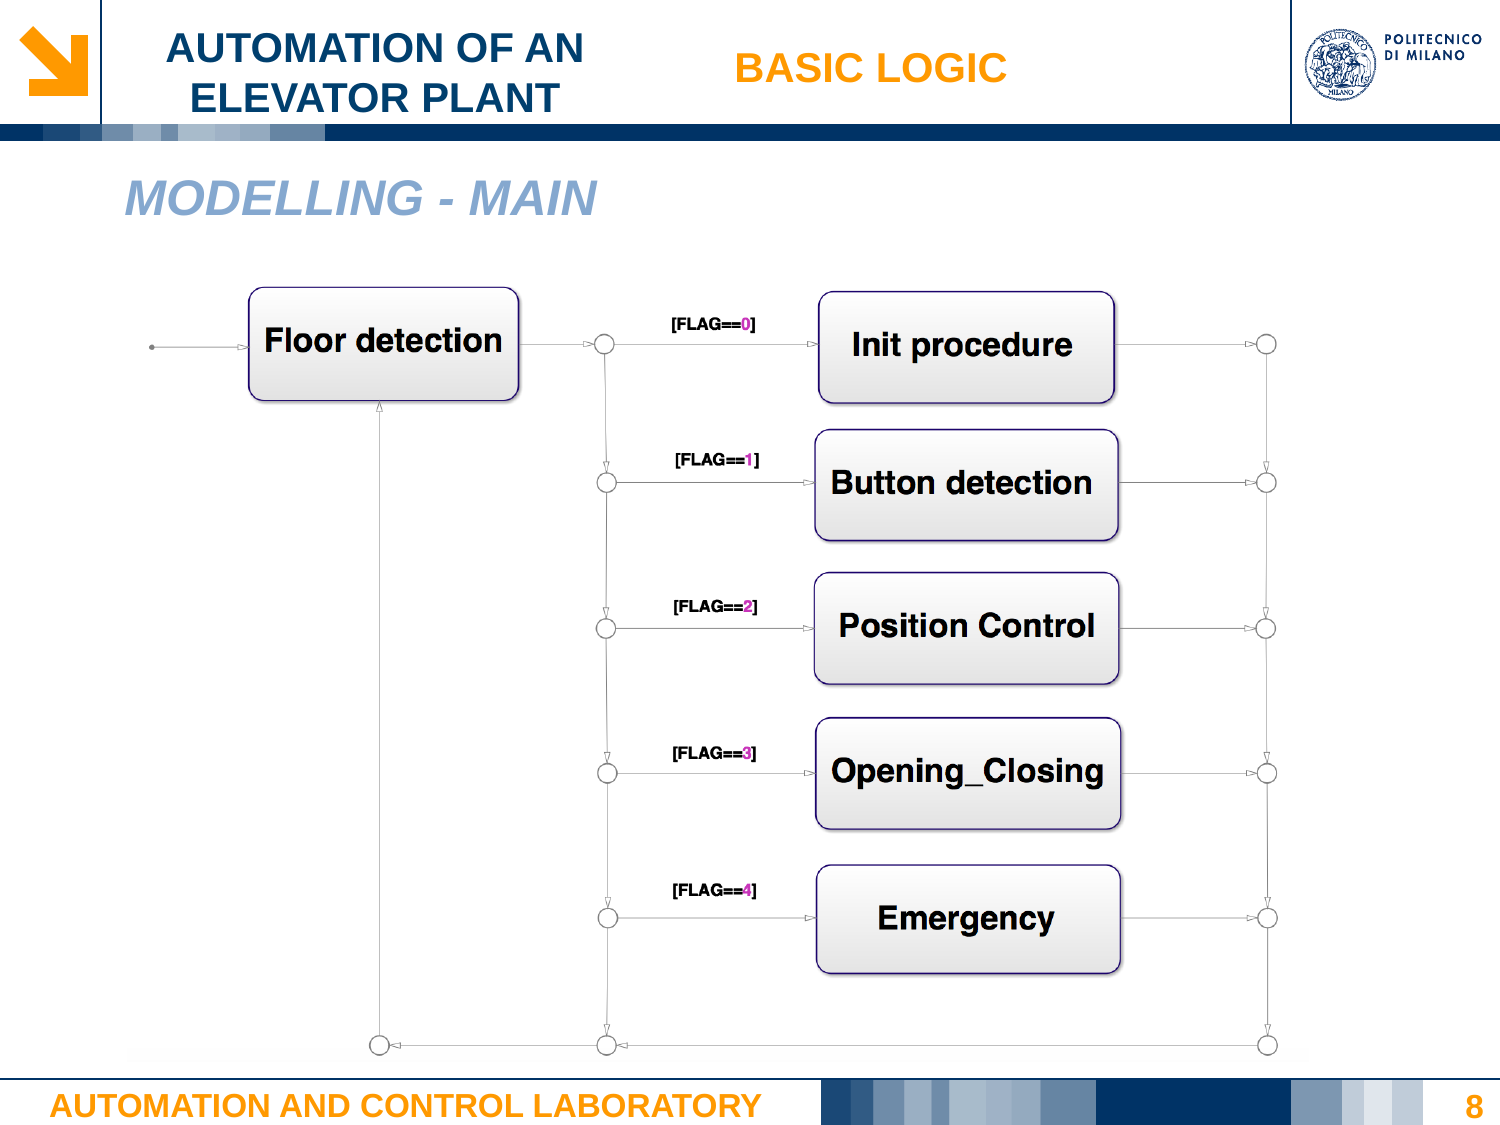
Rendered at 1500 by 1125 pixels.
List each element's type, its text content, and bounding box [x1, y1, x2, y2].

picture [127, 274, 1310, 1062]
picture [0, 0, 1500, 141]
slide_number 8 [1437, 1084, 1500, 1125]
title AUTOMATION OF AN ELEVATOR PLANT [123, 21, 626, 118]
picture [0, 1078, 1500, 1125]
text_box BASIC LOGIC [625, 33, 1118, 169]
text_box MODELLING - MAIN [64, 158, 1247, 233]
